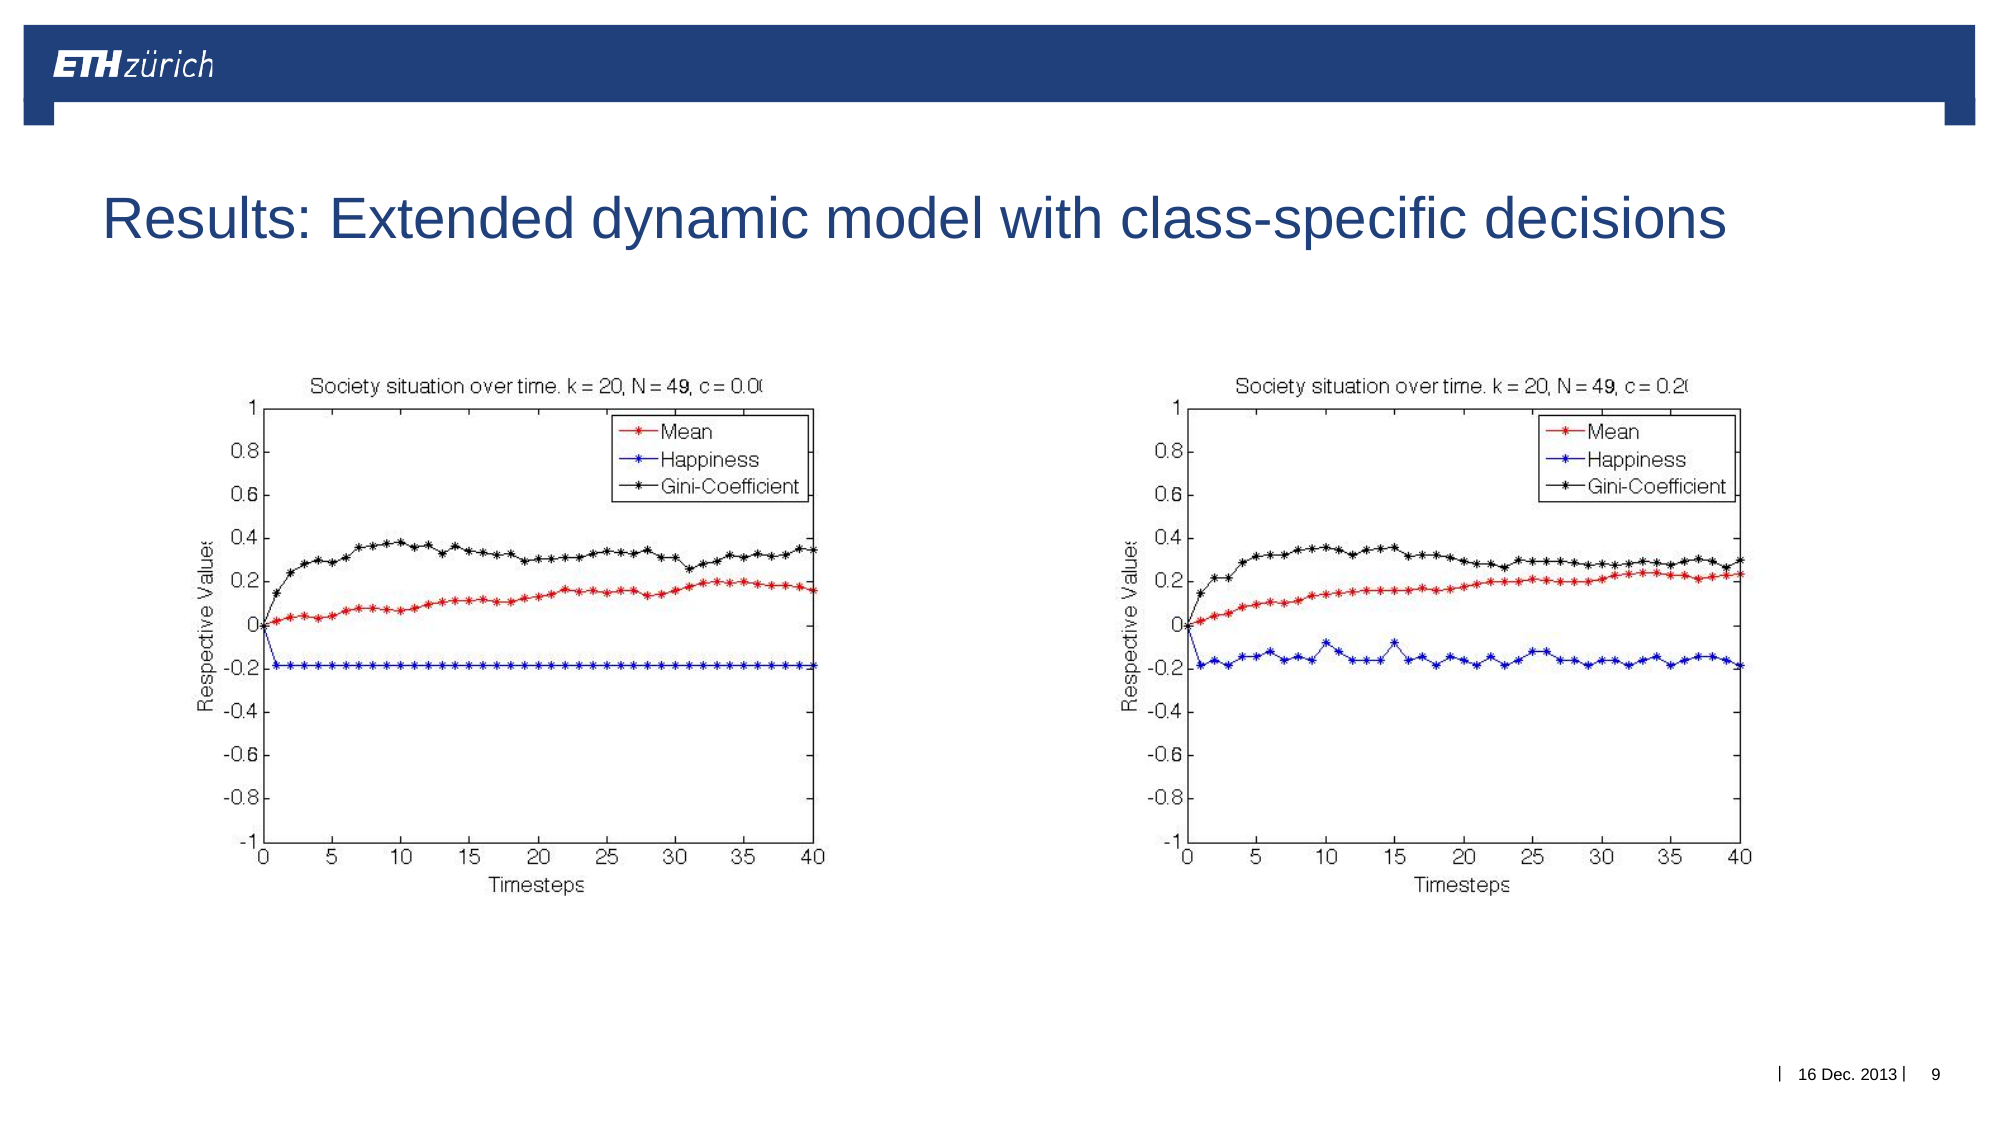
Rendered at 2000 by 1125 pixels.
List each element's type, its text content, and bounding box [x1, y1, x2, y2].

slide_number 9 [1918, 1034, 1966, 1112]
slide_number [1777, 1034, 1918, 1112]
picture [170, 368, 881, 901]
text_box Results: Extended dynamic model with class-specific decisions [87, 172, 1745, 258]
picture [1094, 368, 1807, 901]
